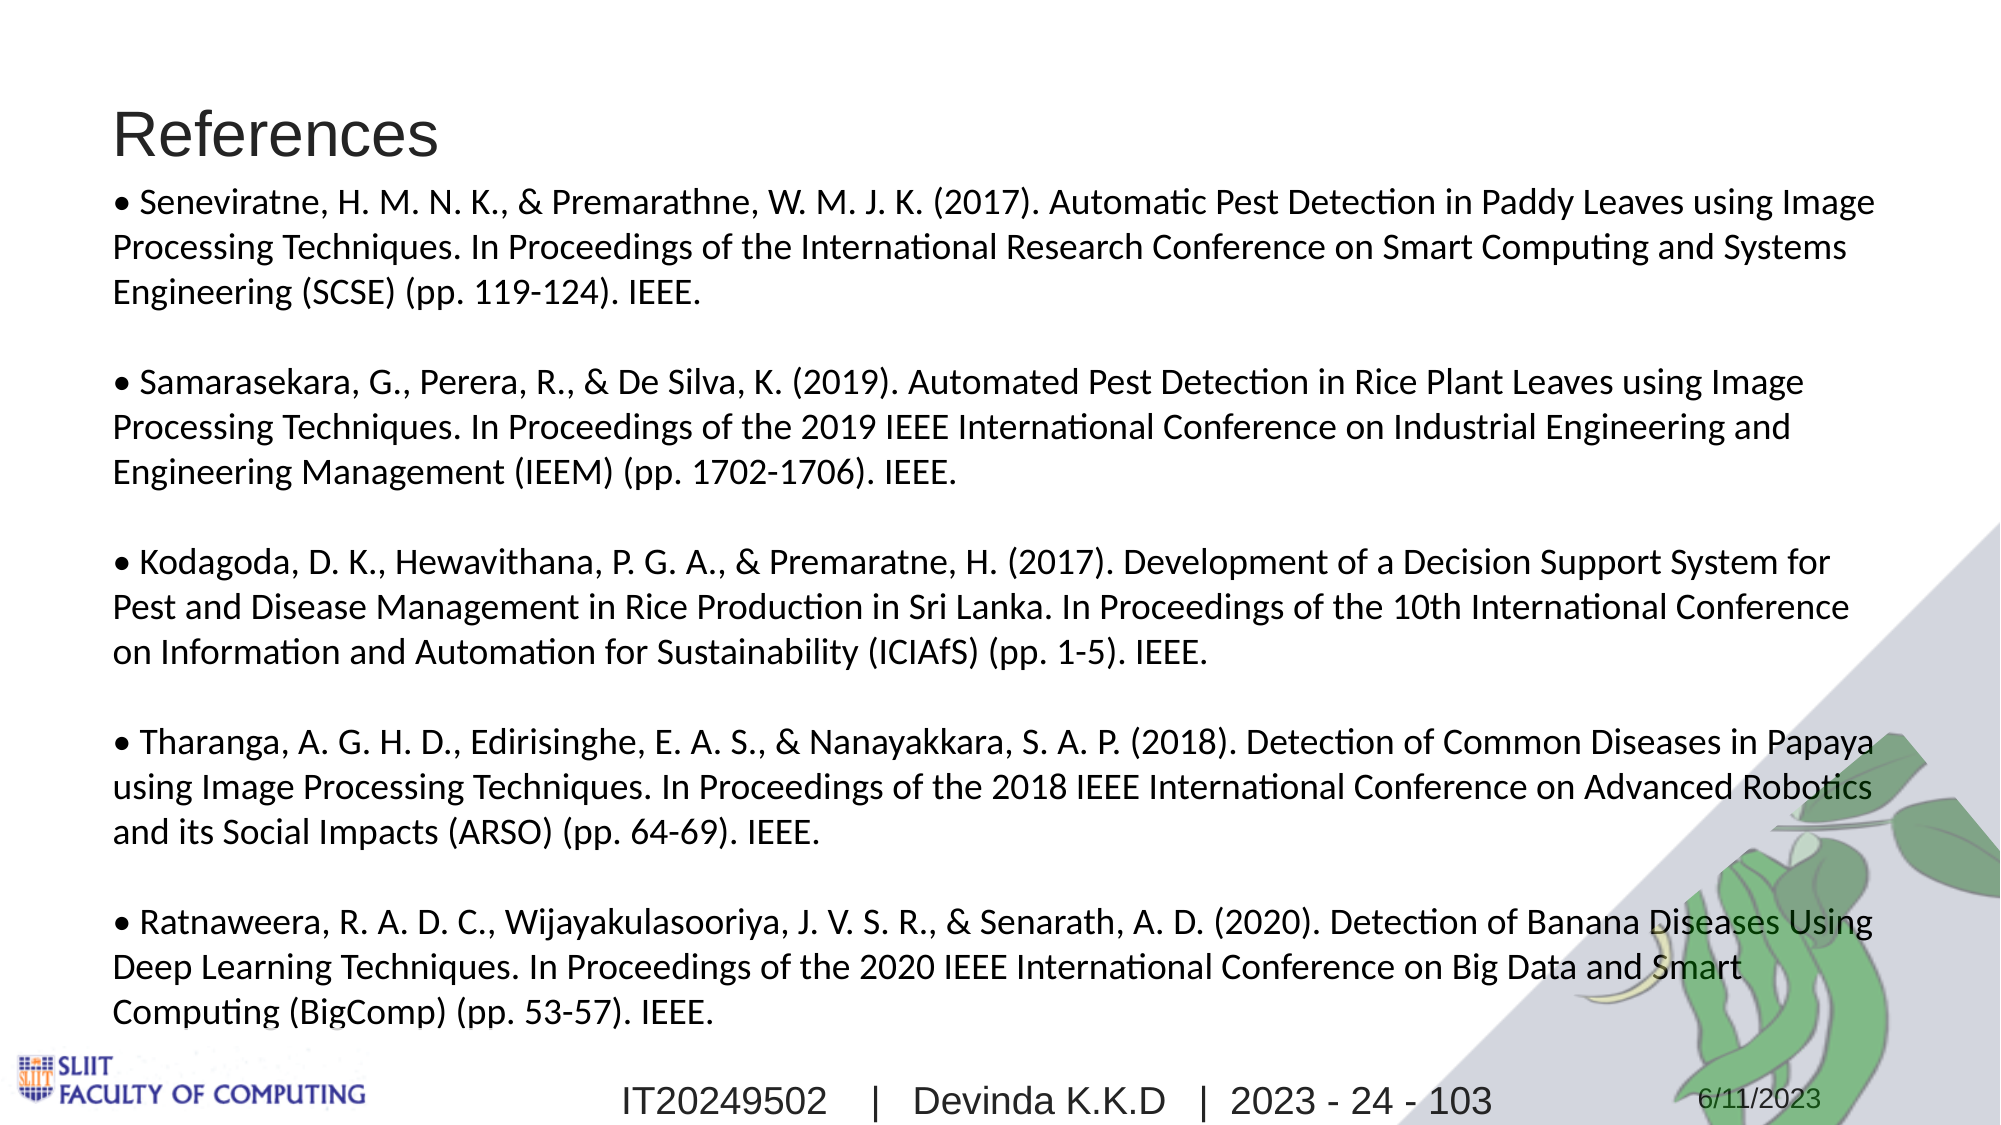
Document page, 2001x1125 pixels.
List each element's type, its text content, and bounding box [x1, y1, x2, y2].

picture [1393, 521, 2000, 1125]
text_box References [112, 70, 1165, 170]
picture [0, 1028, 564, 1125]
text_box IT20249502 | Devinda K.K.D | 2023 - 24 - 103 [564, 1061, 1393, 1123]
text_box • Seneviratne, H. M. N. K., & Premarathne, W. M. J. K. (2017). Automatic Pest Detection in Paddy Leaves using Image Processing Techniques. In Proceedings of the International Research Conference on Smart Computing and Systems Engineering (SCSE) (pp. 119-124). IEEE. • Samarasekara, G., Perera, R., & De Silva, K. (2019). Automated Pest Detection in Rice Plant Leaves using Image Processing Techniques. In Proceedings of the 2019 IEEE International Conference on Industrial Engineering and Engineering Management (IEEM) (pp. 1702-1706). IEEE. • Kodagoda, D. K., Hewavithana, P. G. A., & Premaratne, H. (2017). Development of a Decision Support System for Pest and Disease Management in Rice Production in Sri Lanka. In Proceedings of the 10th International Conference on Information and Automation for Sustainability (ICIAfS) (pp. 1-5). IEEE. • Tharanga, A. G. H. D., Edirisinghe, E. A. S., & Nanayakkara, S. A. P. (2018). Detection of Common Diseases in Papaya using Image Processing Techniques. In Proceedings of the 2018 IEEE International Conference on Advanced Robotics and its Social Impacts (ARSO) (pp. 64-69). IEEE. • Ratnaweera, R. A. D. C., Wijayakulasooriya, J. V. S. R., & Senarath, A. D. (2020). Detection of Banana Diseases Using Deep Learning Techniques. In Proceedings of the 2020 IEEE International Conference on Big Data and Smart Computing (BigComp) (pp. 53-57). IEEE. [112, 177, 1899, 1033]
